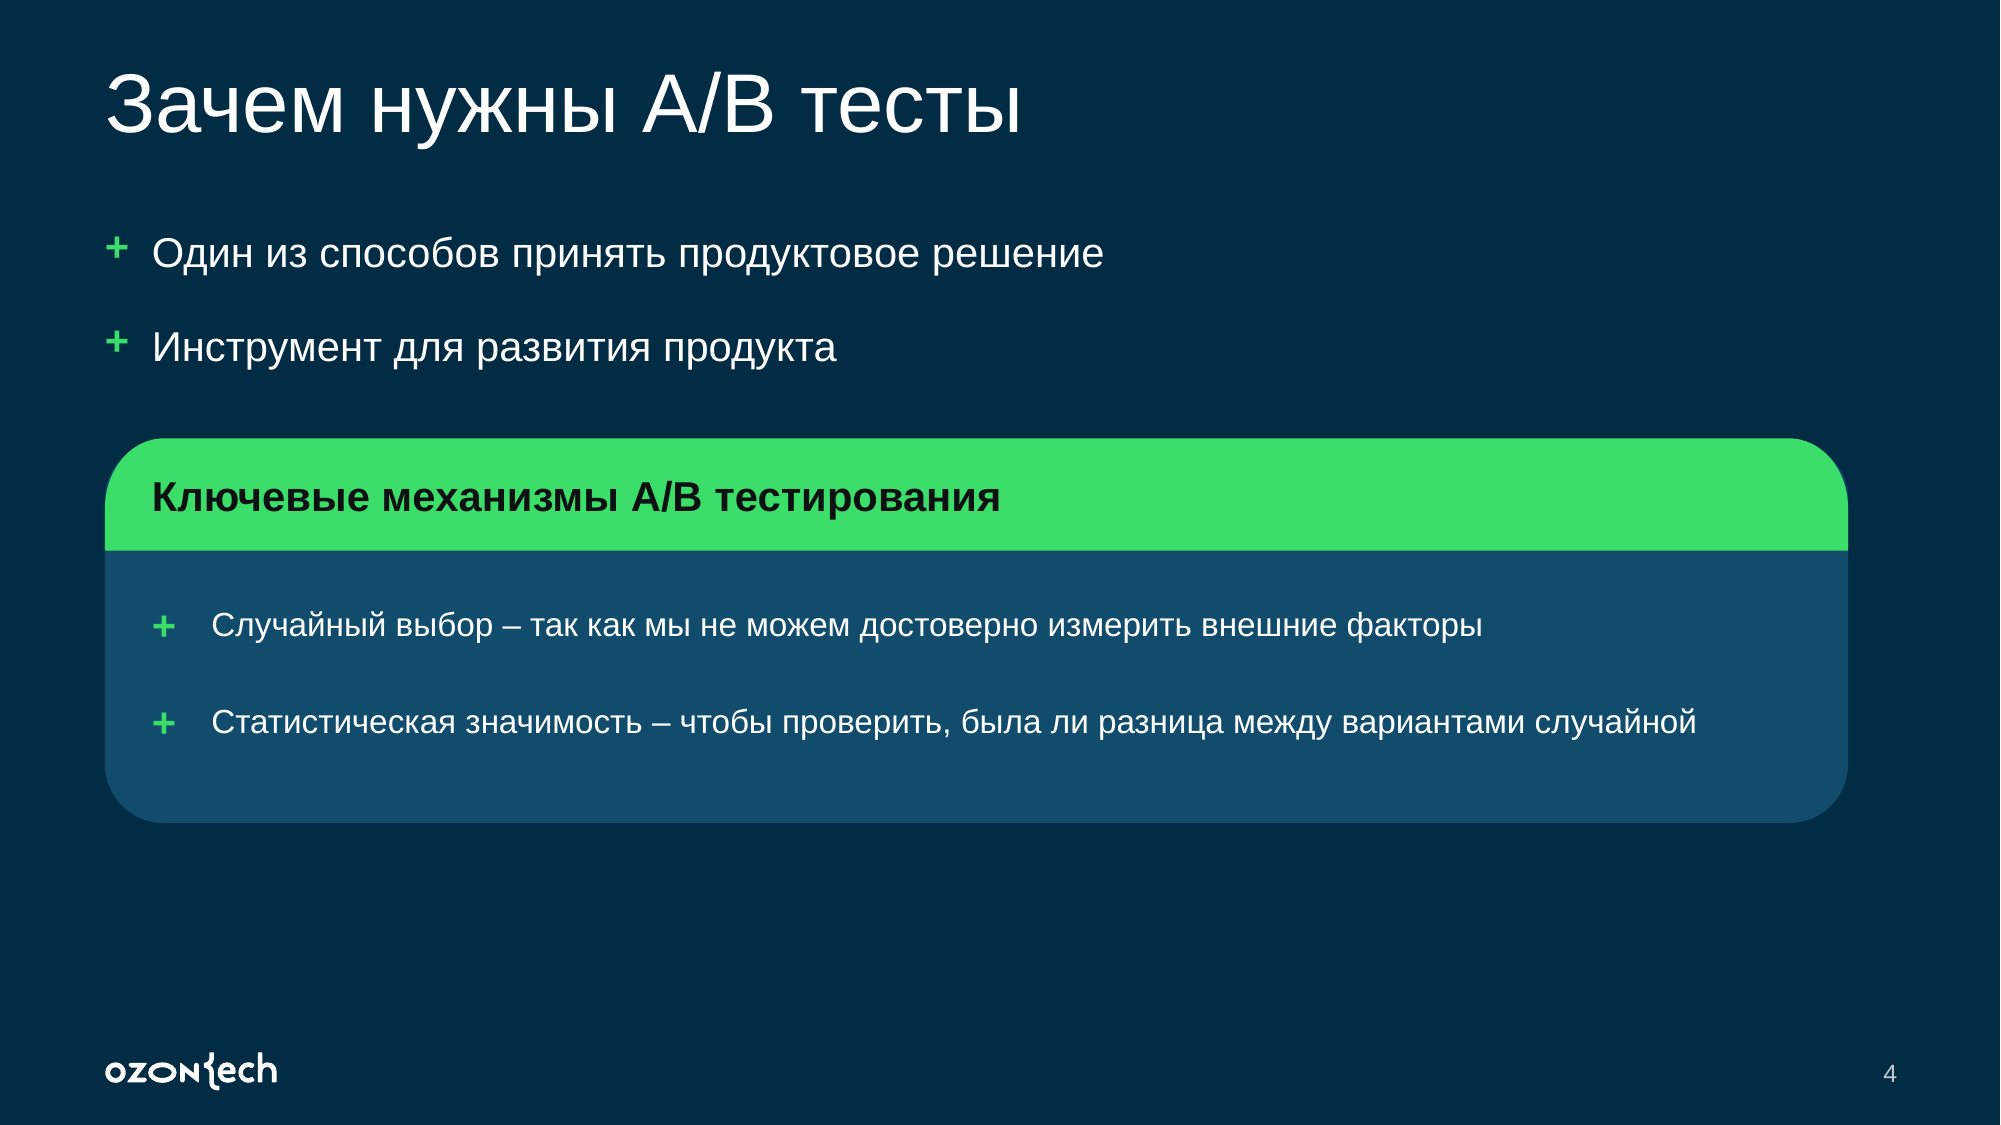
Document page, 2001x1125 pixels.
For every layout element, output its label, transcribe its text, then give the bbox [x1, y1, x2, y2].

text_box Один из способов принять продуктовое решение [151, 225, 1310, 362]
text_box + [151, 703, 365, 747]
text_box Статистическая значимость – чтобы проверить, была ли разница между вариантами случайной [211, 699, 1789, 816]
title Зачем нужны A/B тесты [104, 67, 1895, 180]
text_box Ключевые механизмы A/B тестирования [151, 469, 1160, 556]
text_box + [151, 606, 365, 650]
text_box + [104, 321, 151, 365]
text_box Инструмент для развития продукта [151, 319, 1191, 456]
slide_number 4 [1748, 1054, 1898, 1091]
text_box Случайный выбор – так как мы не можем достоверно измерить внешние факторы [211, 603, 1667, 699]
text_box + [104, 227, 151, 271]
text_box [103, 552, 1850, 825]
text_box [103, 437, 1850, 552]
